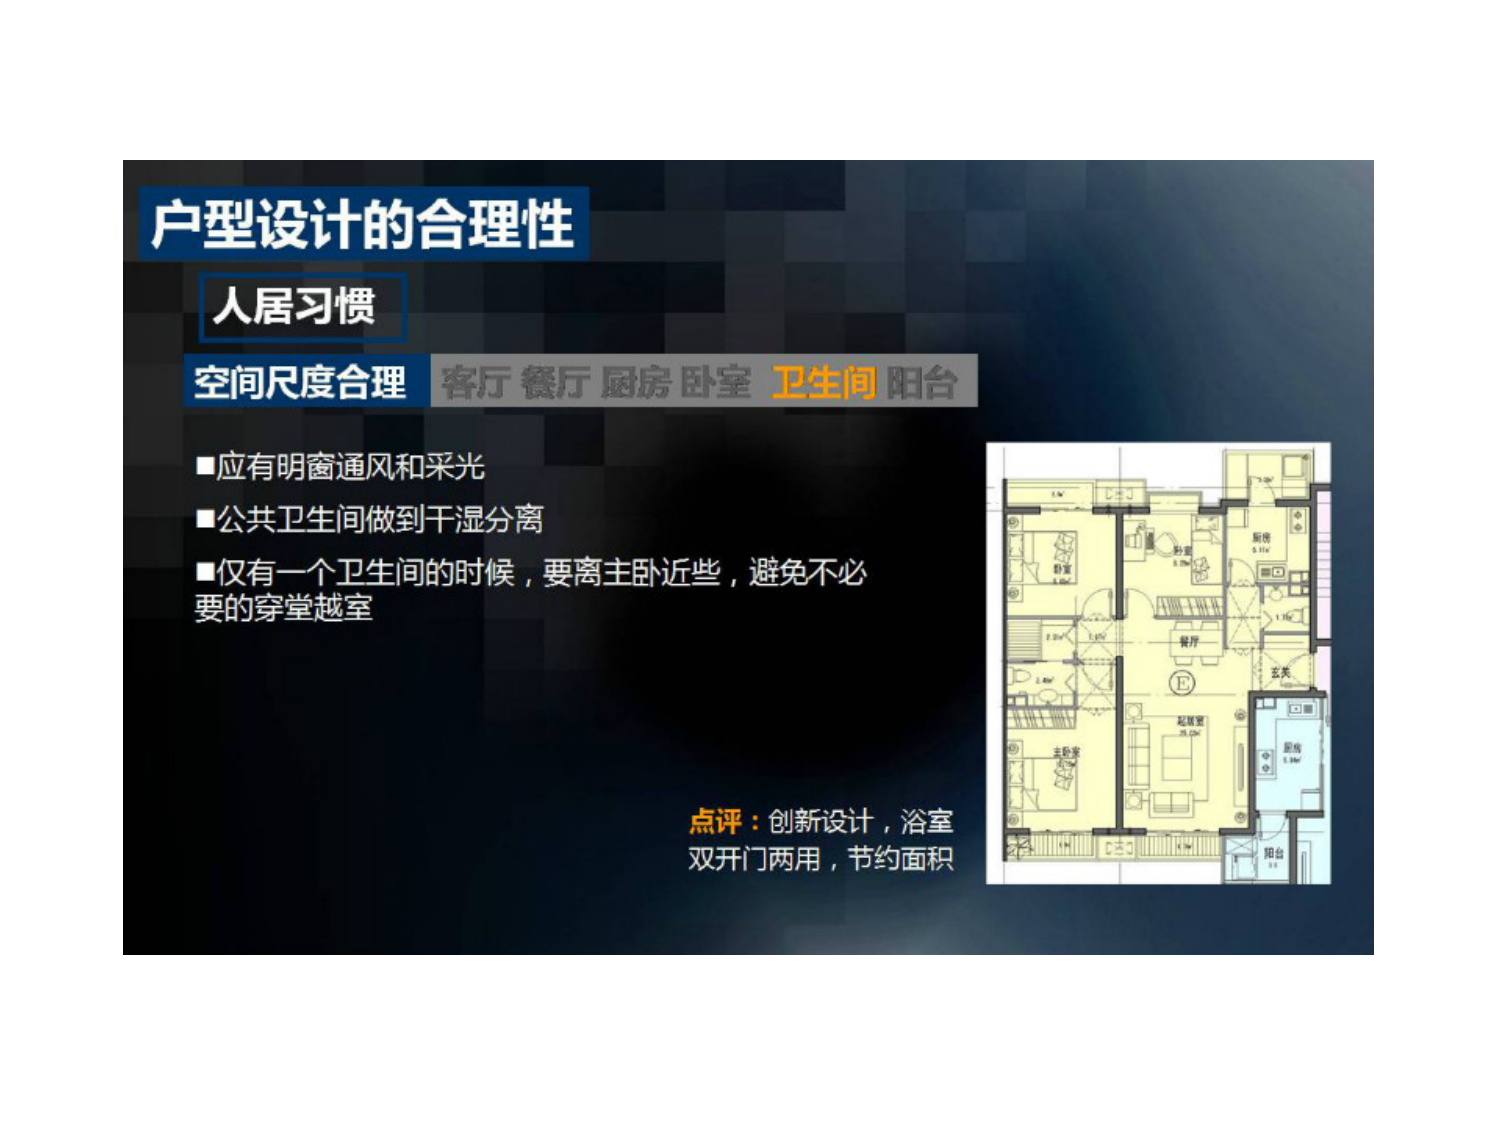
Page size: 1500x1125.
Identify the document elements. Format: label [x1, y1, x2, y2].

picture [123, 160, 1375, 955]
